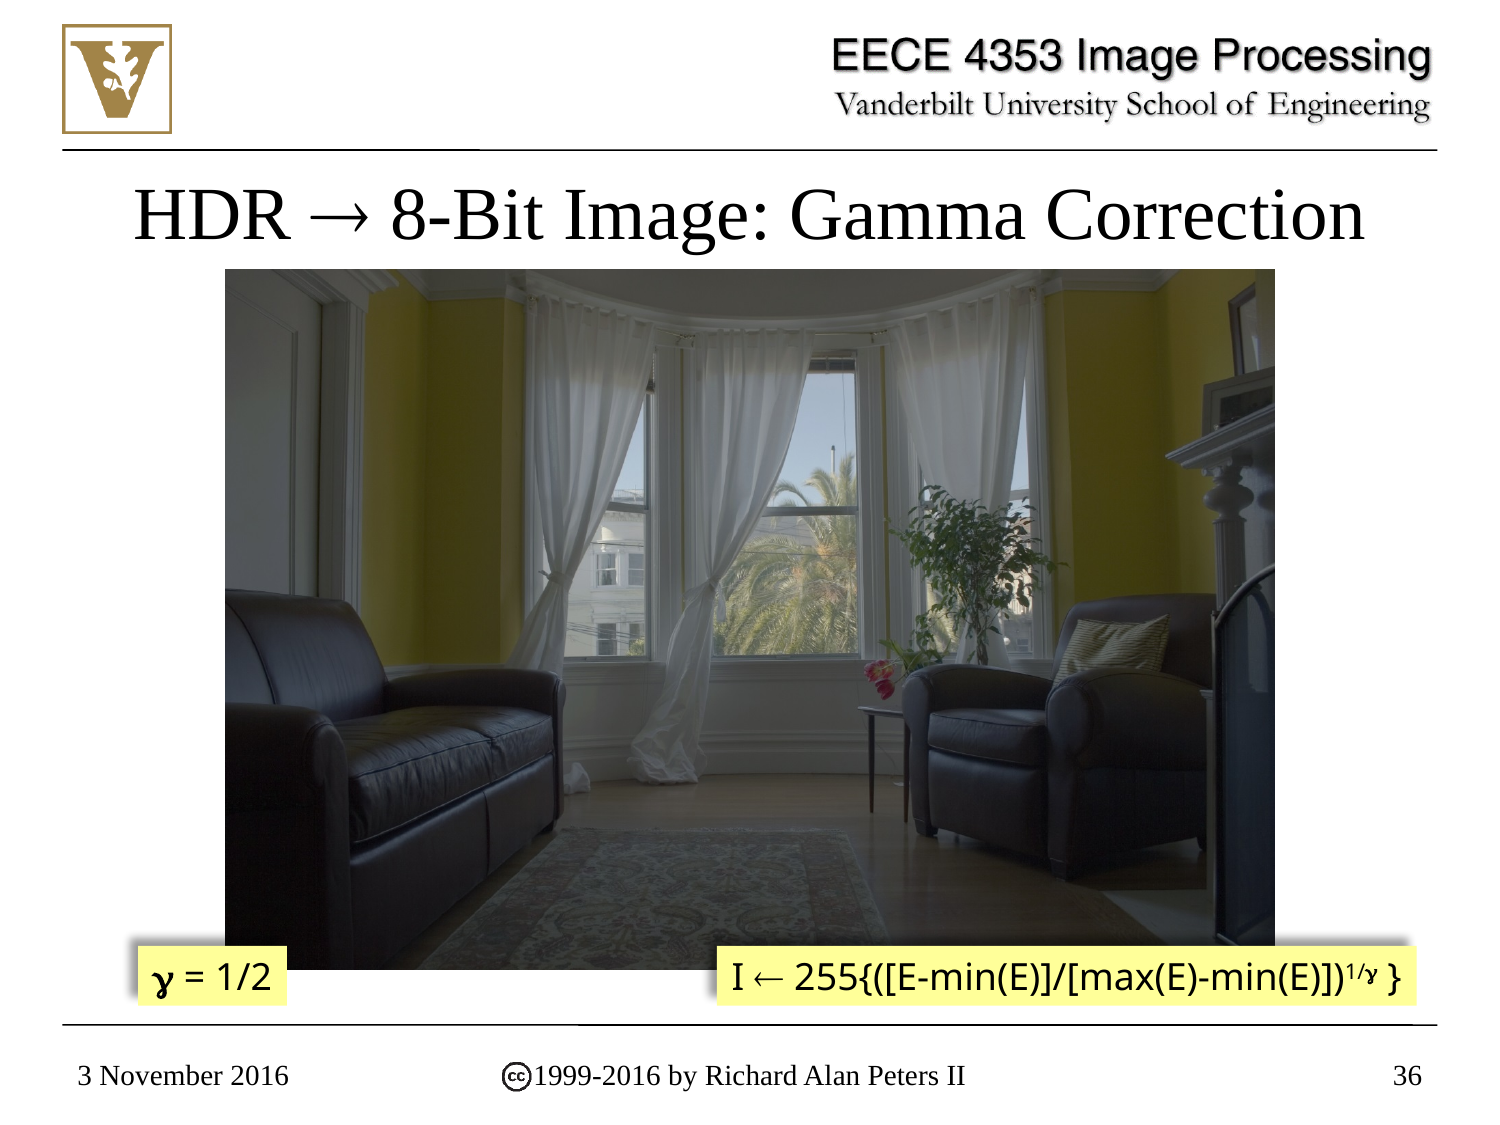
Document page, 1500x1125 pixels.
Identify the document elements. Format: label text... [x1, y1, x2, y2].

picture [224, 269, 1276, 970]
text_box  = 1/2 [138, 945, 287, 1006]
title HDR  8-Bit Image: Gamma Correction [62, 149, 1438, 269]
picture [62, 24, 172, 134]
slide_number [62, 1044, 413, 1105]
picture [498, 1058, 512, 1094]
text_box I  255{([E-min(E)]/[max(E)-min(E)])1/ } [716, 945, 1417, 1006]
footer 1999-2016 by Richard Alan Peters II [512, 1044, 988, 1105]
picture [826, 25, 1436, 133]
slide_number 36 [1087, 1044, 1438, 1105]
